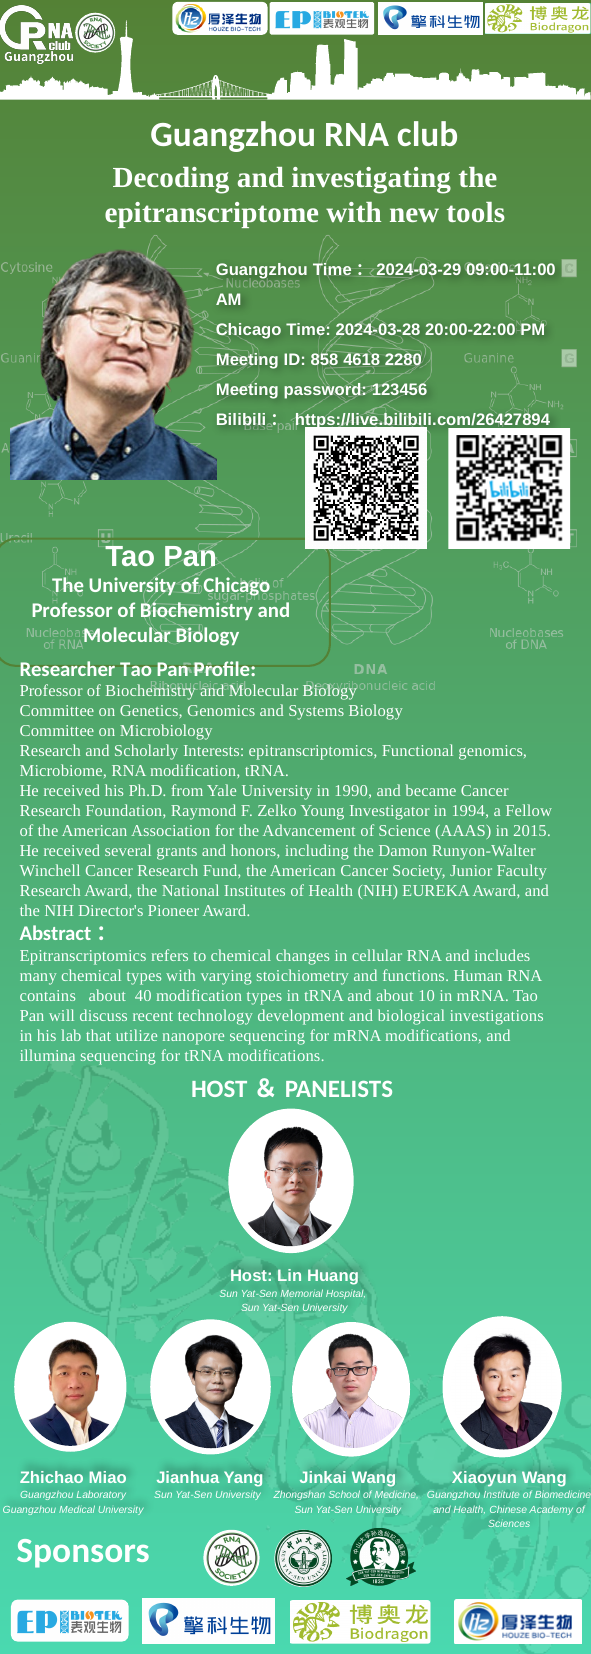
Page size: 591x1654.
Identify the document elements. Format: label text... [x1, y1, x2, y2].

picture [377, 2, 483, 35]
text_box Zhichao Miao Guangzhou Laboratory Guangzhou Medical University [0, 1448, 166, 1525]
picture [142, 1598, 275, 1644]
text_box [13, 1321, 127, 1452]
picture [485, 3, 591, 34]
text_box Xiaoyun Wang Guangzhou Institute of Biomedicine and Health, Chinese Academy of Sciences [411, 1448, 591, 1545]
text_box Decoding and investigating the epitranscriptome with new tools [0, 159, 591, 228]
text_box Guangzhou Time：2024-03-29 09:00-11:00 AM Chicago Time: 2024-03-28 20:00-22:00 PM Meeting ID: 858 4618 2280 Meeting password: 123456 Bilibili： https://live.bilibili.com/26427894 [201, 241, 591, 436]
text_box Jianhua Yang Sun Yat-Sen University [175, 1463, 248, 1516]
picture [203, 1529, 260, 1587]
text_box Jinkai Wang Zhongshan School of Medicine, Sun Yat-Sen University [250, 1448, 409, 1545]
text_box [149, 1319, 271, 1455]
picture [10, 1599, 129, 1642]
picture [10, 249, 217, 480]
picture [172, 1, 268, 36]
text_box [442, 1315, 562, 1458]
picture [304, 426, 427, 550]
picture [346, 1528, 416, 1587]
text_box Sponsors [0, 1525, 227, 1573]
picture [269, 1, 375, 35]
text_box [291, 1320, 412, 1457]
text_box Researcher Tao Pan Profile: Professor of Biochemistry and Molecular Biology Committee on Genetics, Genomics and Systems Biology Committee on Microbiology Research and Scholarly Interests: epitranscriptomics, Functional genomics, Microbiome, RNA modification, tRNA. He received his Ph.D. from Yale University in 1990, and became Cancer Research Foundation, Raymond F. Zelko Young Investigator in 1994, a Fellow of the American Association for the Advancement of Science (AAAS) in 2015. He received several grants and honors, including the Damon Runyon-Walter Winchell Cancer Research Fund, the American Cancer Society, Junior Faculty Research Award, the National Institutes of Health (NIH) EUREKA Award, and the NIH Director's Pioneer Award. Abstract： Epitranscriptomics refers to chemical changes in cellular RNA and includes many chemical types with varying stoichiometry and functions. Human RNA contains about 40 modification types in tRNA and about 10 in mRNA. Tao Pan will discuss recent technology development and biological investigations in his lab that utilize nanopore sequencing for mRNA modifications, and illumina sequencing for tRNA modifications. [4, 647, 576, 1140]
text_box Tao Pan The University of Chicago Professor of Biochemistry and Molecular Biology [0, 529, 349, 690]
text_box Host: Lin Huang Sun Yat-Sen Memorial Hospital, Sun Yat-Sen University [192, 1247, 397, 1343]
picture [448, 427, 571, 550]
picture [290, 1600, 431, 1644]
picture [0, 5, 116, 65]
picture [274, 1529, 333, 1588]
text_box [228, 1108, 354, 1254]
picture [454, 1599, 583, 1644]
